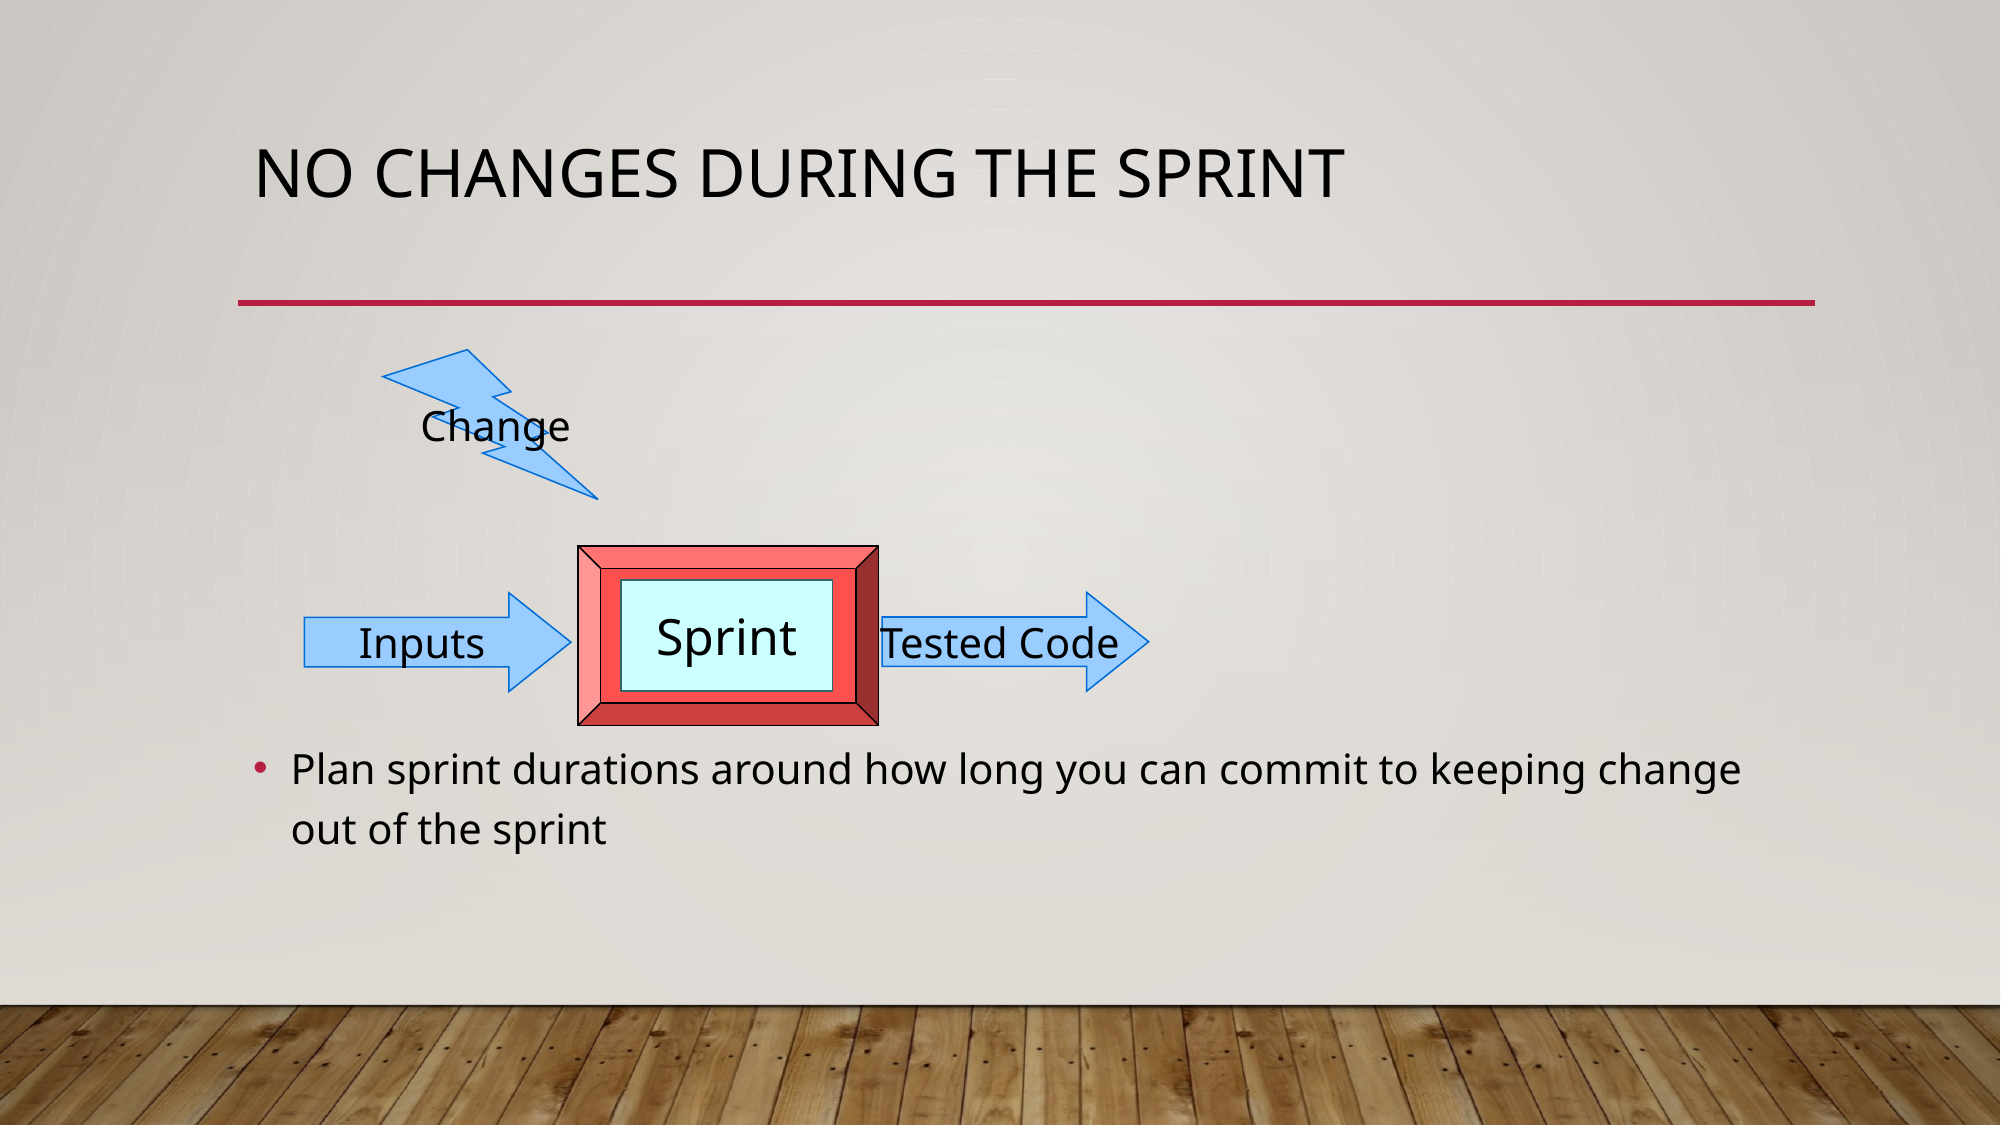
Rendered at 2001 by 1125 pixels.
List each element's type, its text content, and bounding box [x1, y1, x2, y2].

title No changes during the sprint [238, 131, 1814, 305]
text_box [304, 349, 1149, 726]
picture [0, 1005, 2000, 1125]
list Plan sprint durations around how long you can commit to keeping change out of the sprint [238, 330, 1814, 897]
